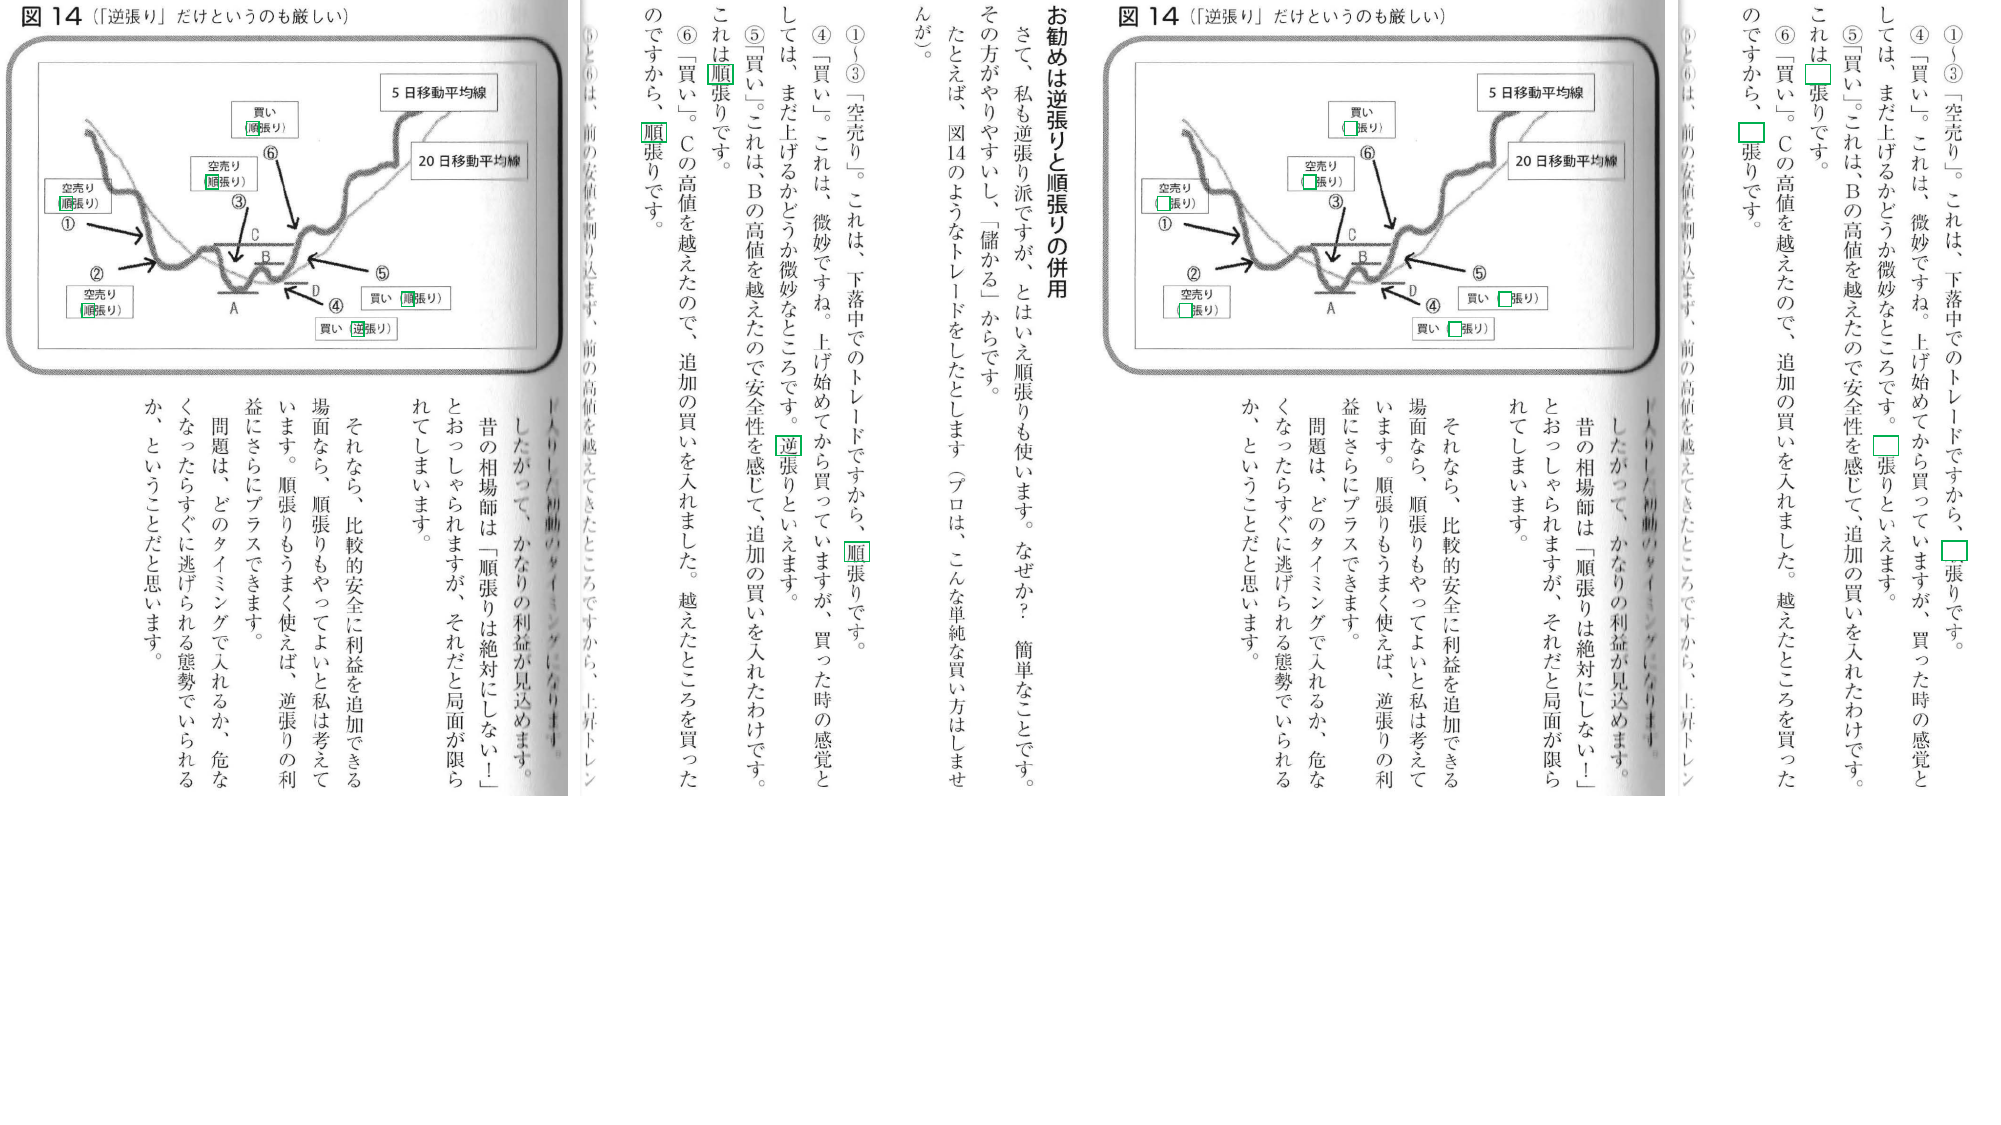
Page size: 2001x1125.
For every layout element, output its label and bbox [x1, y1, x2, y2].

picture [0, 0, 568, 796]
picture [580, 0, 1073, 796]
picture [1677, 0, 2000, 796]
picture [1097, 0, 1665, 796]
